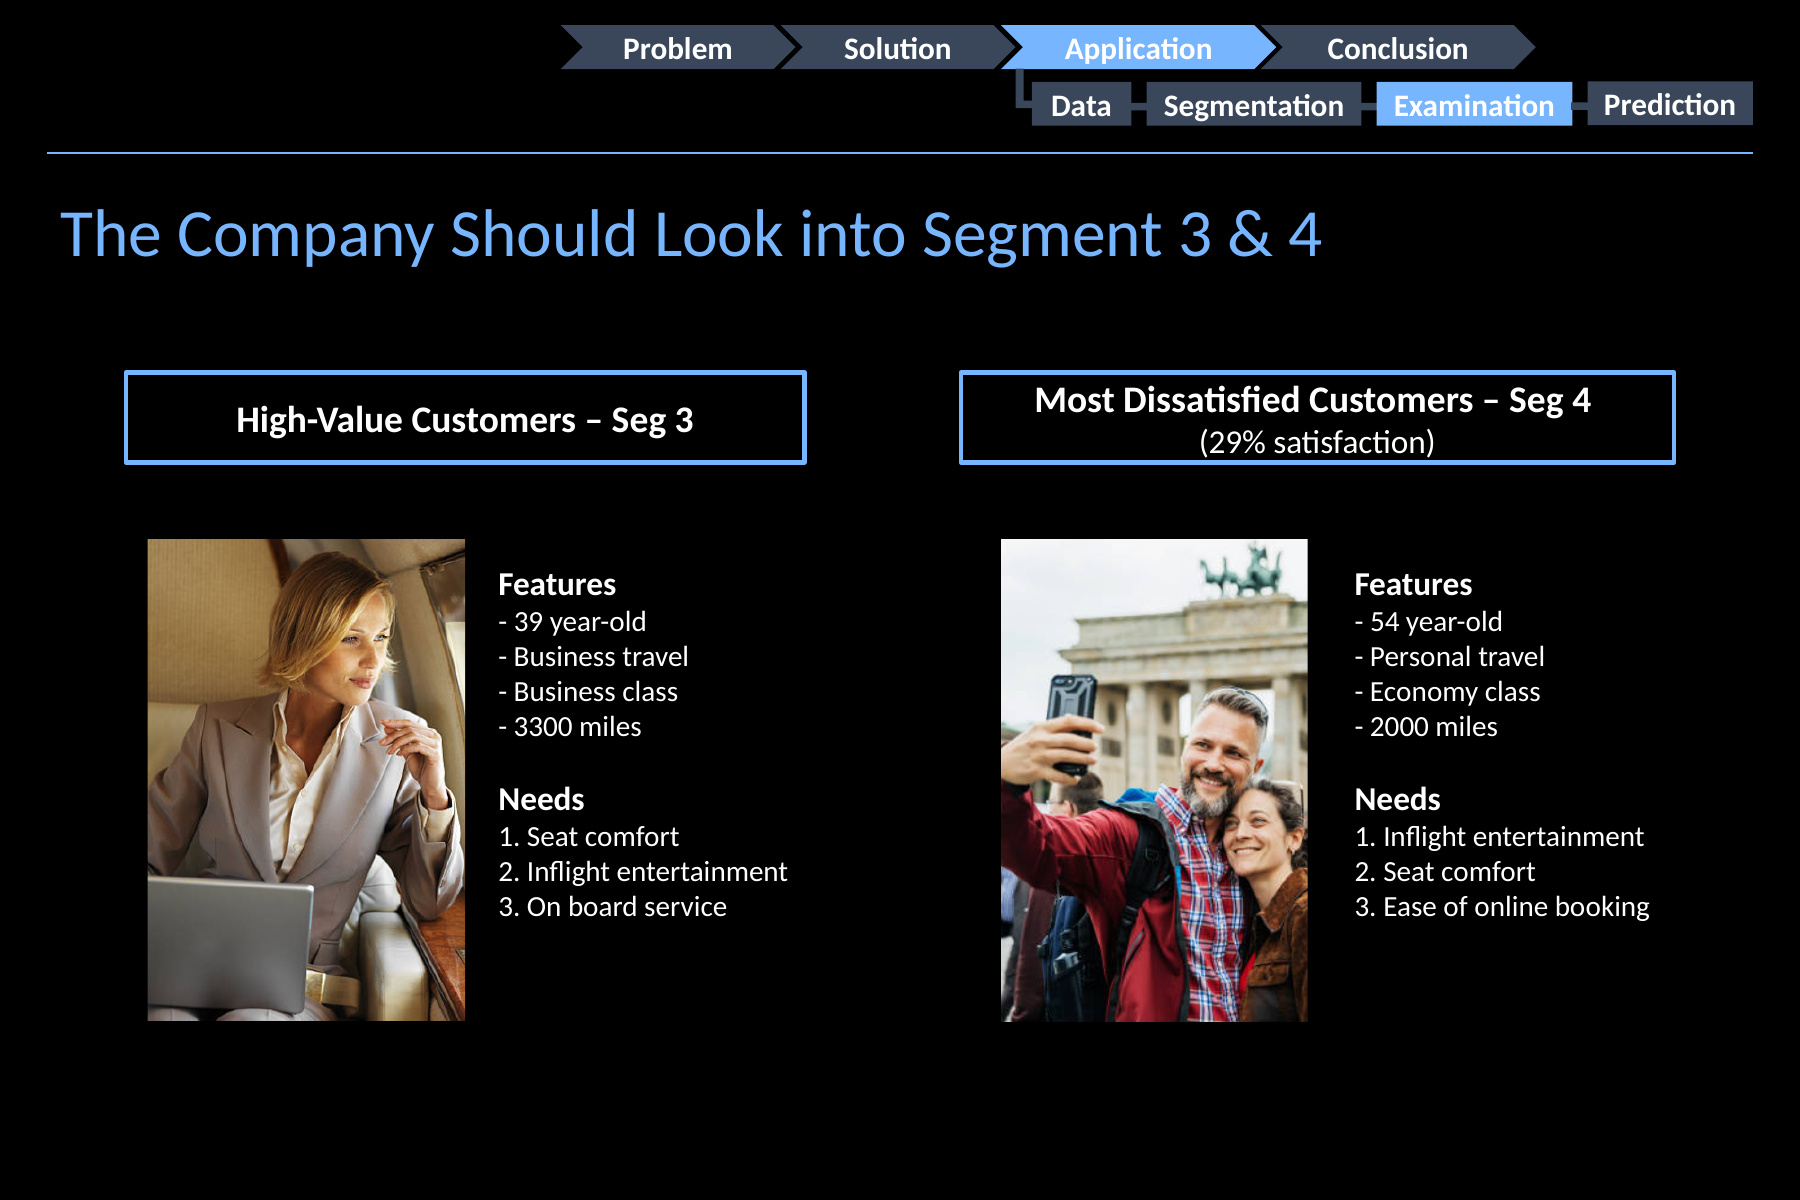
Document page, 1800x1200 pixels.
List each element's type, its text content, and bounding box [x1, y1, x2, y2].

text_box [560, 24, 1754, 126]
picture [1000, 539, 1308, 1023]
text_box Most Dissatisfied Customers – Seg 4 (29% satisfaction) [959, 370, 1676, 465]
picture [147, 539, 466, 1022]
text_box Features - 39 year-old - Business travel - Business class - 3300 miles Needs 1. Seat comfort 2. Inflight entertainment 3. On board service [483, 555, 818, 930]
text_box High-Value Customers – Seg 3 [124, 370, 807, 465]
text_box The Company Should Look into Segment 3 & 4 [46, 192, 1747, 283]
text_box Features - 54 year-old - Personal travel - Economy class - 2000 miles Needs 1. Inflight entertainment 2. Seat comfort 3. Ease of online booking [1339, 555, 1699, 930]
